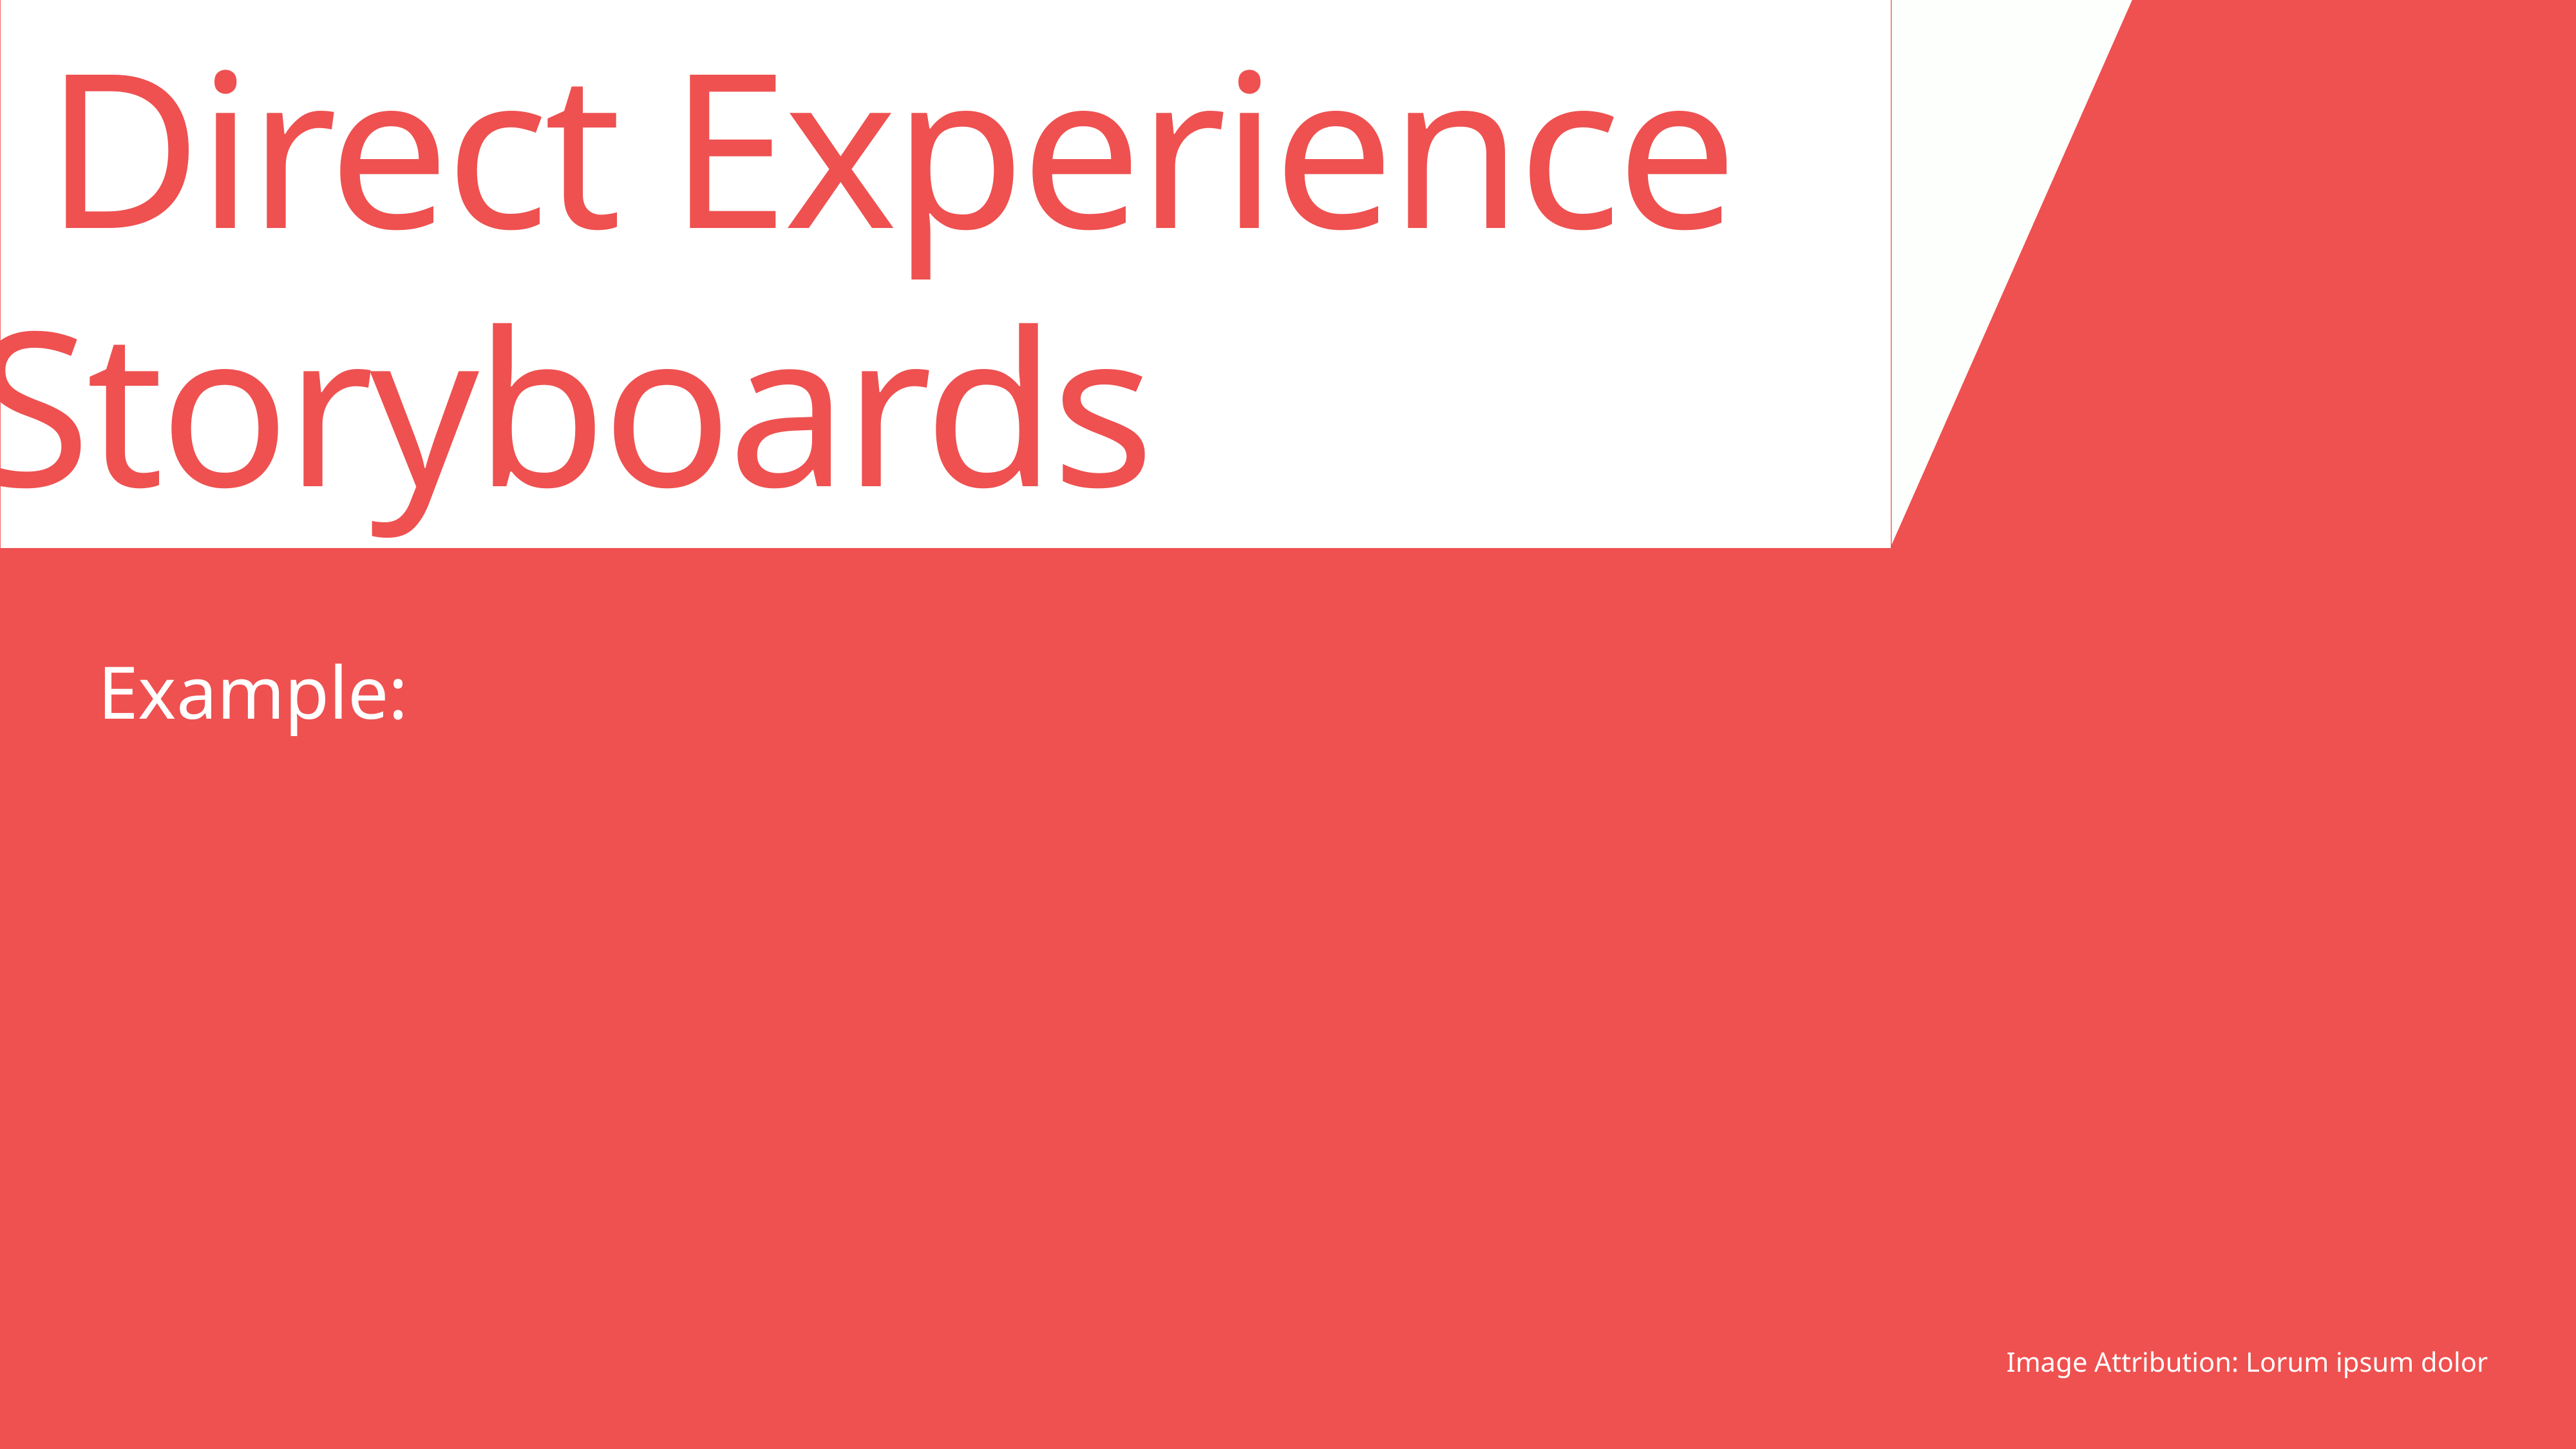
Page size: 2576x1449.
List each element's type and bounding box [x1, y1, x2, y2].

text_box [0, 0, 2522, 1385]
